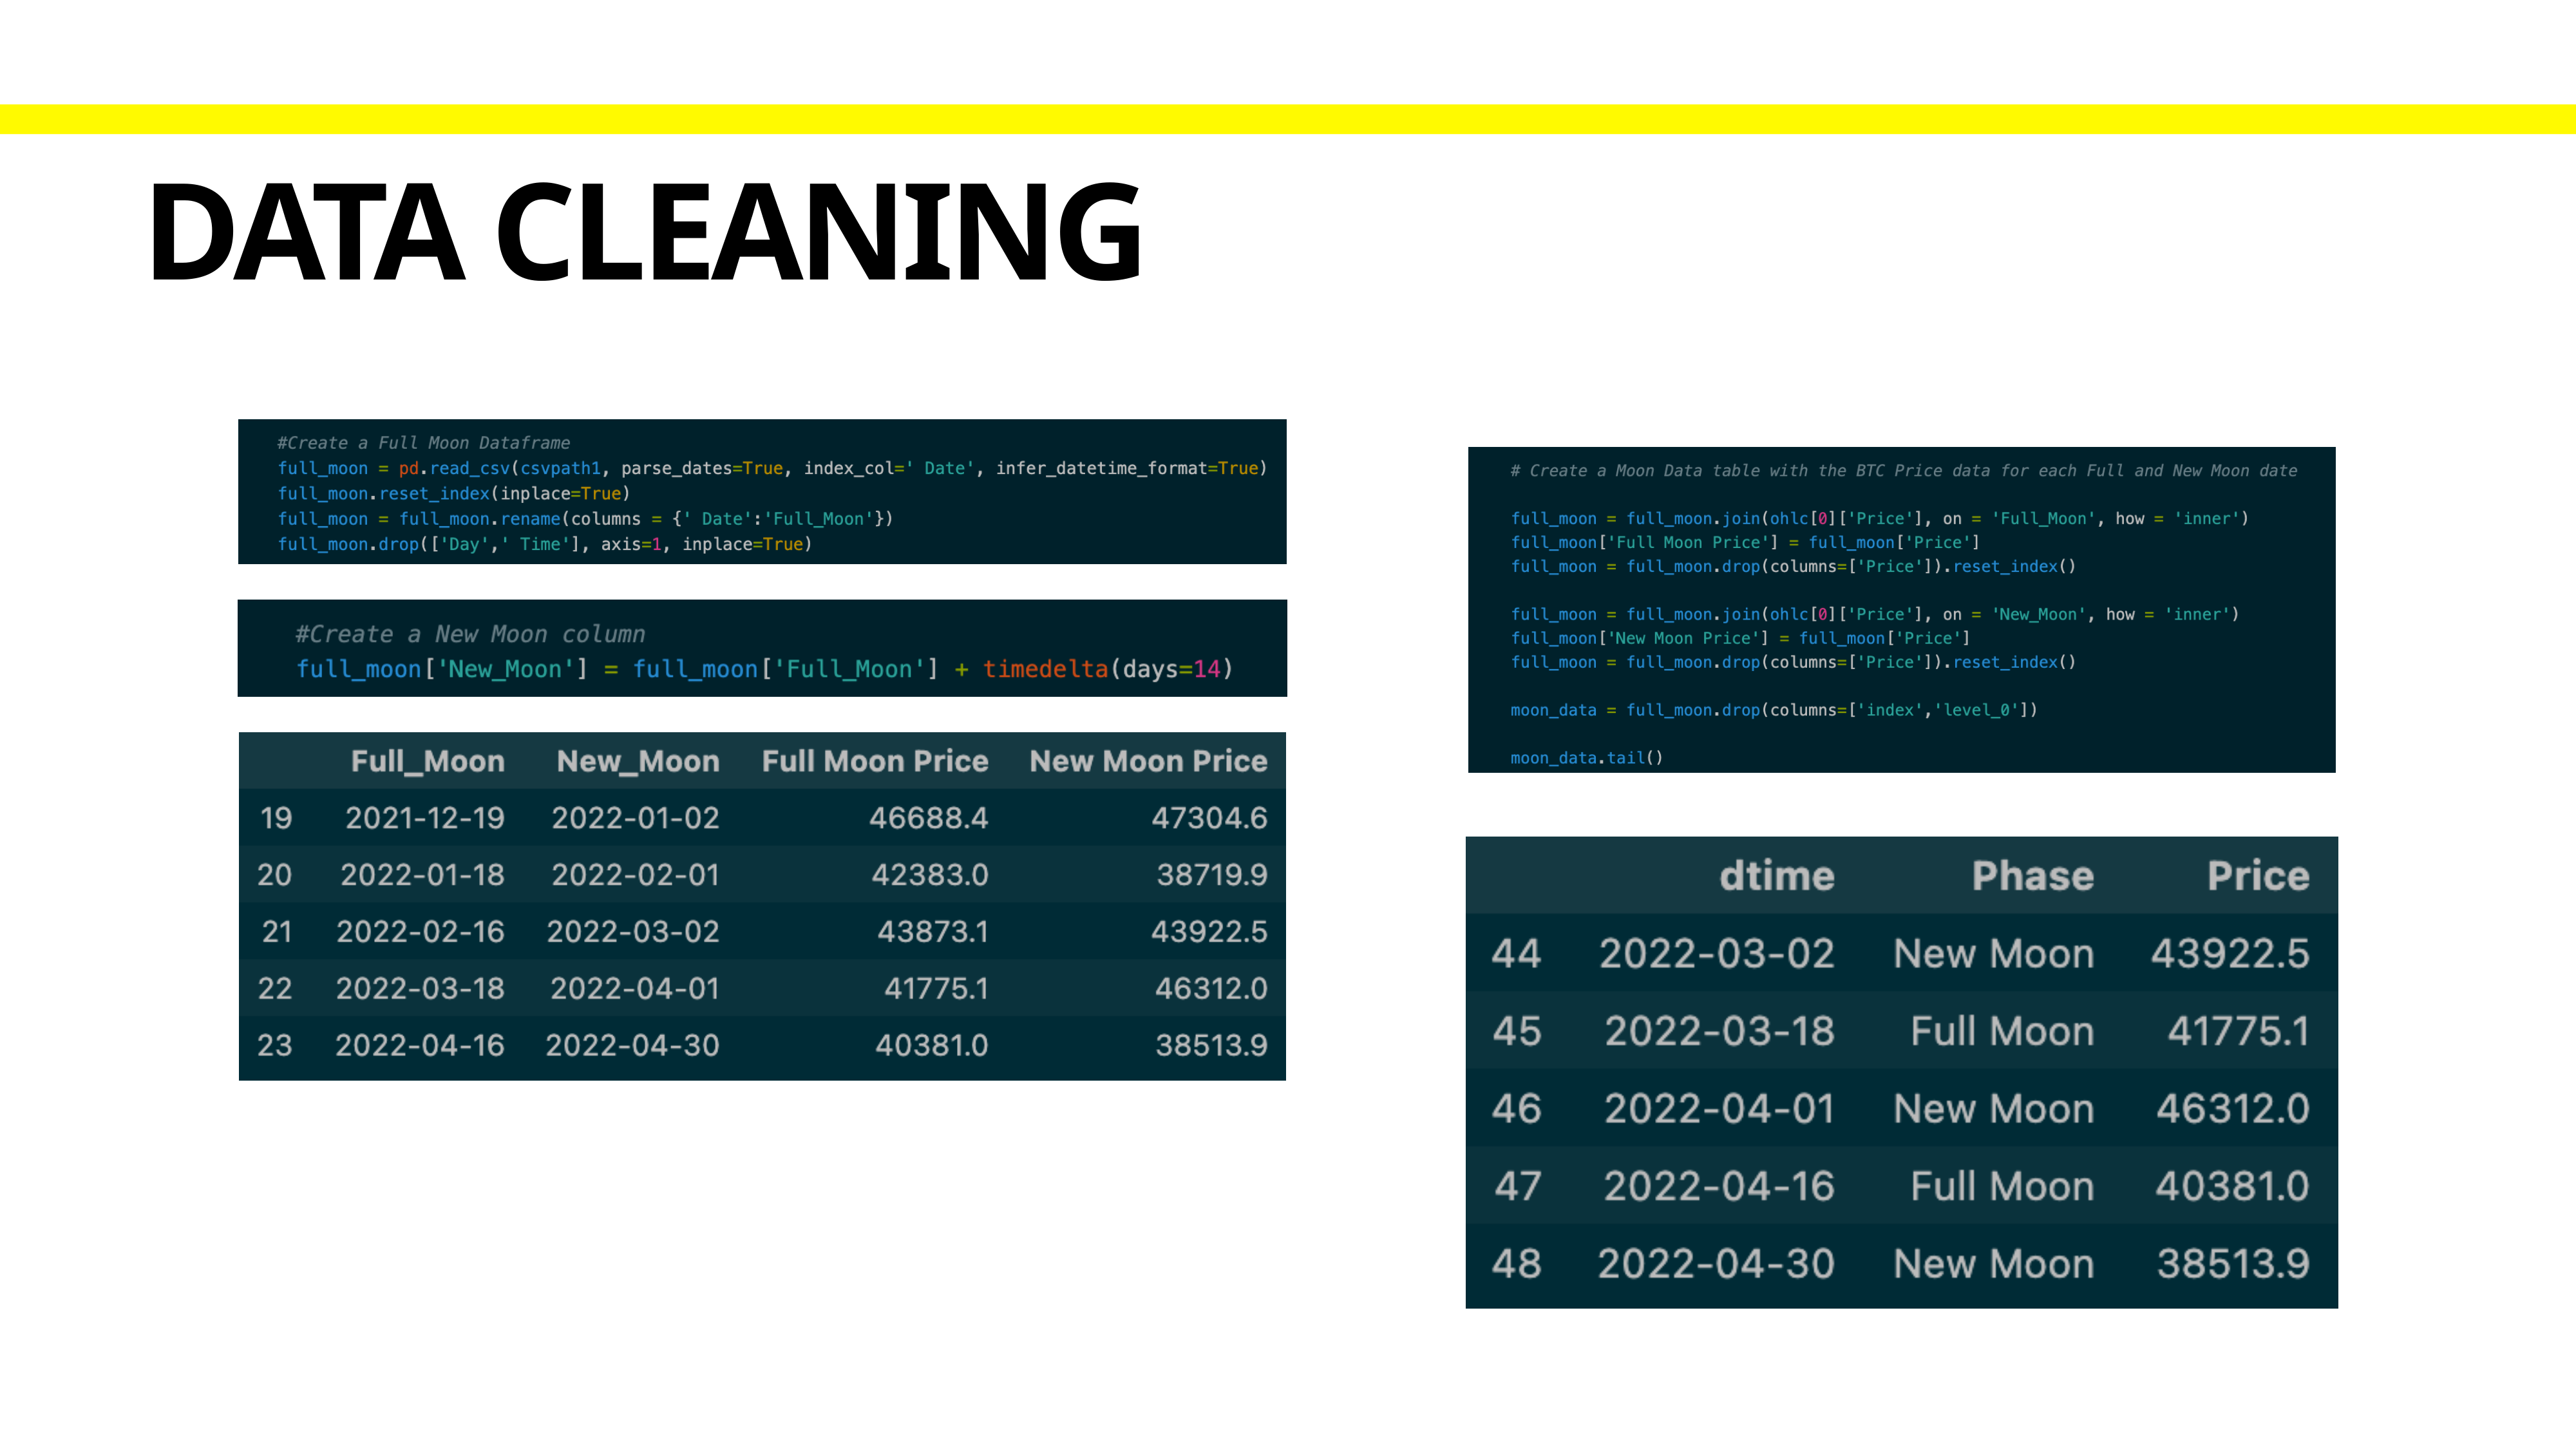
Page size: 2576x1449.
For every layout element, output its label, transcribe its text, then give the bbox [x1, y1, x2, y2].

picture [1788, 937, 1810, 969]
picture [878, 920, 895, 942]
picture [971, 806, 988, 828]
picture [1673, 1247, 1694, 1278]
picture [276, 806, 292, 829]
picture [383, 806, 398, 828]
picture [1895, 1247, 1920, 1278]
picture [686, 920, 701, 943]
picture [571, 806, 587, 829]
picture [2230, 937, 2250, 968]
picture [2073, 1255, 2094, 1278]
picture [703, 1034, 719, 1057]
picture [263, 920, 278, 942]
picture [2025, 1099, 2047, 1124]
picture [632, 1034, 649, 1057]
picture [424, 920, 440, 943]
picture [1226, 1034, 1241, 1057]
picture [2073, 1099, 2094, 1122]
picture [1519, 1247, 1541, 1280]
picture [1466, 992, 2338, 1068]
picture [1519, 1092, 1541, 1124]
picture [2233, 1247, 2247, 1278]
picture [488, 920, 504, 943]
picture [2178, 937, 2200, 969]
picture [488, 806, 504, 829]
picture [2277, 1271, 2284, 1278]
picture [239, 960, 1286, 1016]
picture [927, 806, 943, 829]
picture [2287, 1092, 2309, 1124]
picture [2287, 1247, 2309, 1280]
picture [336, 1034, 351, 1056]
picture [916, 920, 933, 943]
picture [1605, 1092, 1625, 1122]
picture [589, 806, 604, 828]
picture [1895, 937, 1920, 968]
picture [414, 818, 425, 822]
picture [1157, 1034, 1172, 1057]
picture [460, 1045, 471, 1049]
picture [607, 806, 621, 828]
picture [896, 1034, 911, 1057]
picture [1151, 920, 1168, 942]
picture [870, 806, 887, 828]
picture [566, 920, 582, 943]
picture [429, 806, 437, 828]
picture [553, 806, 567, 828]
picture [1492, 1247, 1516, 1278]
picture [238, 419, 1287, 564]
picture [355, 920, 371, 943]
picture [1718, 937, 1740, 969]
picture [2073, 945, 2094, 968]
picture [441, 1034, 457, 1056]
picture [1924, 1099, 1945, 1124]
picture [1743, 937, 1765, 969]
picture [705, 806, 719, 828]
picture [2210, 1092, 2231, 1124]
picture [977, 920, 986, 942]
picture [1227, 920, 1241, 942]
picture [601, 1034, 616, 1056]
picture [1716, 1247, 1738, 1280]
picture [2252, 1247, 2274, 1280]
picture [1212, 1034, 1222, 1056]
picture [2183, 1247, 2205, 1280]
picture [1244, 824, 1249, 828]
picture [337, 920, 352, 942]
picture [639, 806, 655, 829]
picture [1814, 937, 1834, 968]
picture [889, 806, 905, 829]
picture [2210, 1247, 2230, 1280]
picture [365, 806, 380, 829]
picture [239, 846, 1286, 902]
picture [619, 1045, 630, 1049]
picture [876, 1034, 893, 1056]
picture [583, 1034, 598, 1056]
picture [1723, 1092, 1745, 1124]
picture [1251, 806, 1267, 829]
picture [705, 920, 719, 942]
picture [2289, 937, 2309, 969]
picture [1207, 806, 1223, 829]
picture [2157, 1247, 2179, 1280]
picture [1947, 945, 1977, 968]
picture [1153, 806, 1170, 828]
picture [933, 1034, 949, 1057]
picture [392, 920, 406, 942]
picture [1466, 1147, 2338, 1223]
picture [1698, 1264, 1713, 1269]
picture [1175, 1034, 1191, 1057]
picture [1679, 1092, 1700, 1122]
picture [1630, 1092, 1652, 1124]
picture [1600, 937, 1620, 968]
picture [2157, 1092, 2180, 1122]
picture [1812, 1247, 1834, 1280]
picture [1468, 447, 2336, 773]
picture [1244, 938, 1249, 942]
picture [1651, 937, 1671, 968]
picture [2049, 945, 2070, 969]
picture [634, 920, 650, 943]
picture [2183, 1092, 2205, 1124]
picture [1189, 920, 1206, 943]
picture [261, 806, 270, 828]
picture [2277, 961, 2284, 968]
picture [1787, 1247, 1809, 1280]
picture [488, 1034, 504, 1057]
picture [1244, 1051, 1249, 1056]
picture [2277, 1116, 2284, 1123]
picture [972, 1034, 988, 1057]
picture [374, 1034, 388, 1056]
picture [2151, 937, 2175, 968]
picture [473, 806, 483, 828]
picture [546, 1034, 561, 1056]
picture [1624, 1247, 1645, 1280]
picture [585, 920, 599, 942]
picture [346, 806, 361, 828]
picture [460, 818, 471, 822]
picture [2049, 1099, 2070, 1124]
picture [1251, 1034, 1267, 1057]
picture [2253, 1092, 2274, 1122]
picture [620, 932, 631, 936]
picture [239, 732, 1286, 788]
picture [965, 1051, 970, 1056]
picture [1598, 1247, 1618, 1278]
picture [547, 920, 562, 942]
picture [2253, 937, 2274, 968]
picture [1895, 1092, 1920, 1122]
picture [276, 1034, 292, 1057]
picture [460, 932, 471, 936]
picture [1991, 1092, 2022, 1122]
picture [238, 599, 1287, 697]
picture [1195, 1034, 1209, 1057]
picture [442, 806, 457, 828]
picture [442, 920, 457, 942]
picture [1492, 937, 1541, 968]
picture [391, 1034, 405, 1056]
picture [565, 1034, 580, 1057]
picture [409, 1045, 420, 1049]
picture [625, 818, 636, 822]
picture [1768, 1264, 1784, 1269]
picture [422, 1034, 439, 1057]
picture [1226, 806, 1242, 828]
picture [952, 920, 967, 943]
picture [1704, 1108, 1719, 1114]
picture [1794, 1092, 1815, 1124]
picture [658, 806, 667, 828]
picture [965, 824, 969, 828]
picture [1209, 920, 1224, 942]
picture [946, 806, 962, 829]
picture [1741, 1247, 1765, 1278]
picture [2025, 1255, 2047, 1279]
picture [401, 806, 410, 828]
picture [473, 1034, 483, 1056]
picture [1775, 1108, 1790, 1114]
picture [1768, 953, 1784, 959]
picture [652, 920, 668, 943]
picture [1656, 1092, 1676, 1122]
picture [1492, 1092, 1516, 1122]
picture [951, 1034, 961, 1056]
picture [1171, 806, 1186, 828]
picture [1188, 806, 1204, 829]
picture [1700, 953, 1714, 959]
picture [671, 932, 682, 936]
picture [1674, 937, 1694, 968]
picture [1991, 1247, 2022, 1278]
picture [686, 806, 701, 829]
picture [1748, 1092, 1772, 1122]
picture [375, 920, 389, 942]
picture [2025, 945, 2047, 969]
picture [671, 818, 682, 822]
picture [970, 938, 974, 942]
picture [914, 1034, 930, 1057]
picture [1924, 944, 1945, 969]
picture [898, 920, 914, 943]
picture [1649, 1247, 1669, 1278]
picture [908, 806, 924, 829]
picture [354, 1034, 370, 1057]
picture [1947, 1256, 1977, 1278]
picture [1924, 1255, 1945, 1280]
picture [602, 920, 616, 942]
picture [1466, 837, 2338, 913]
picture [473, 920, 483, 942]
picture [1991, 937, 2022, 968]
picture [935, 920, 950, 942]
picture [2233, 1092, 2247, 1122]
picture [1253, 920, 1267, 943]
picture [2203, 937, 2225, 969]
picture [1819, 1092, 1831, 1122]
picture [1625, 937, 1647, 969]
title Data Cleaning [136, 171, 2448, 360]
picture [2049, 1255, 2070, 1279]
picture [1171, 920, 1187, 943]
picture [409, 932, 420, 936]
picture [651, 1034, 668, 1056]
picture [258, 1034, 273, 1056]
picture [671, 1045, 682, 1049]
picture [281, 920, 289, 942]
picture [1947, 1101, 1977, 1122]
picture [685, 1034, 700, 1057]
